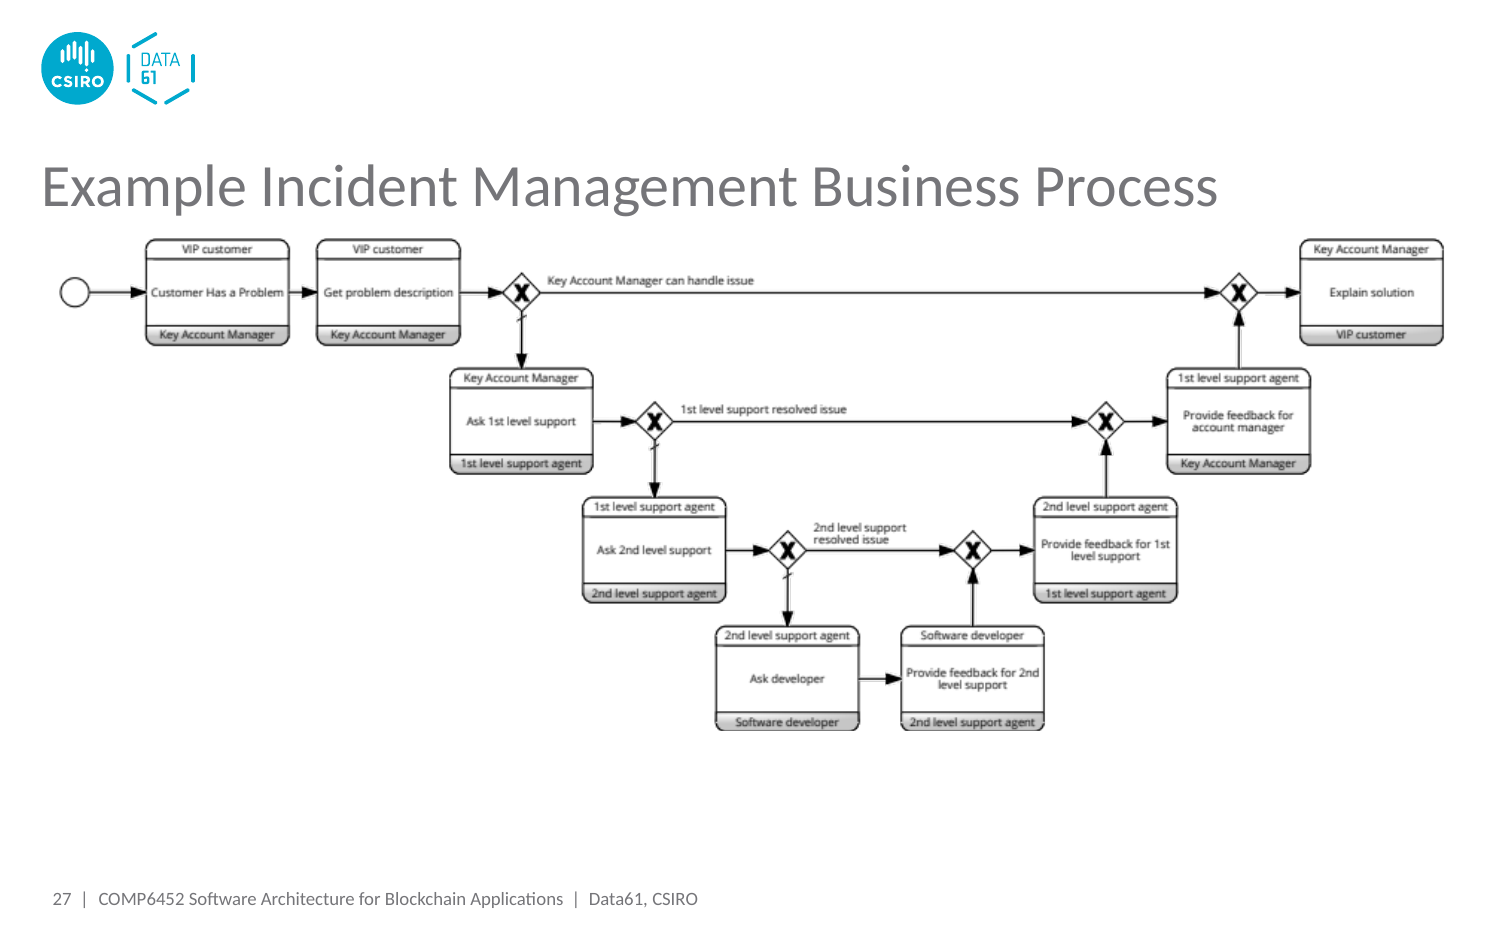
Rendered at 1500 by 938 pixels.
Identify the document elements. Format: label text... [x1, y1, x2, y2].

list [58, 237, 1448, 732]
footer COMP6452 Software Architecture for Blockchain Applications | Data61, CSIRO [98, 889, 1097, 907]
title Example Incident Management Business Process [41, 146, 1459, 264]
slide_number 27 | [41, 889, 89, 907]
